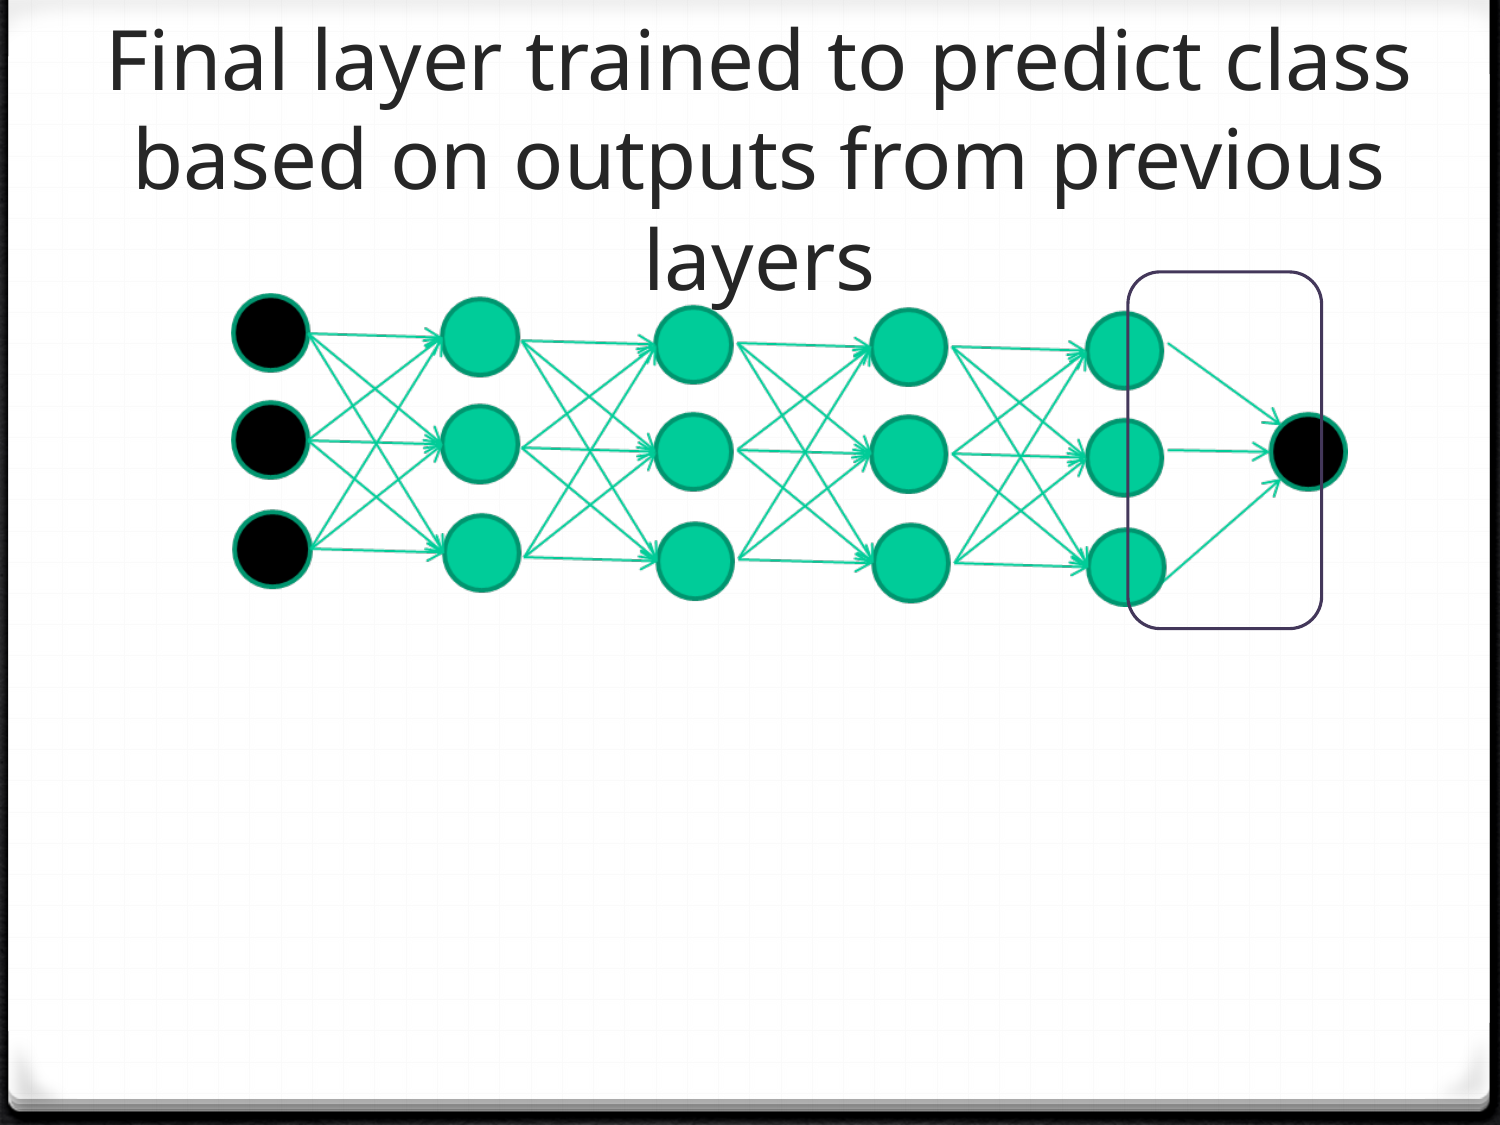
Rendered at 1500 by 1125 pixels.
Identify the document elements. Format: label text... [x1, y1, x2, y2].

text_box [1131, 614, 1319, 631]
picture [0, 0, 1500, 1125]
title Final layer trained to predict class based on outputs from previous layers [32, 50, 1487, 264]
text_box [1129, 270, 1320, 289]
